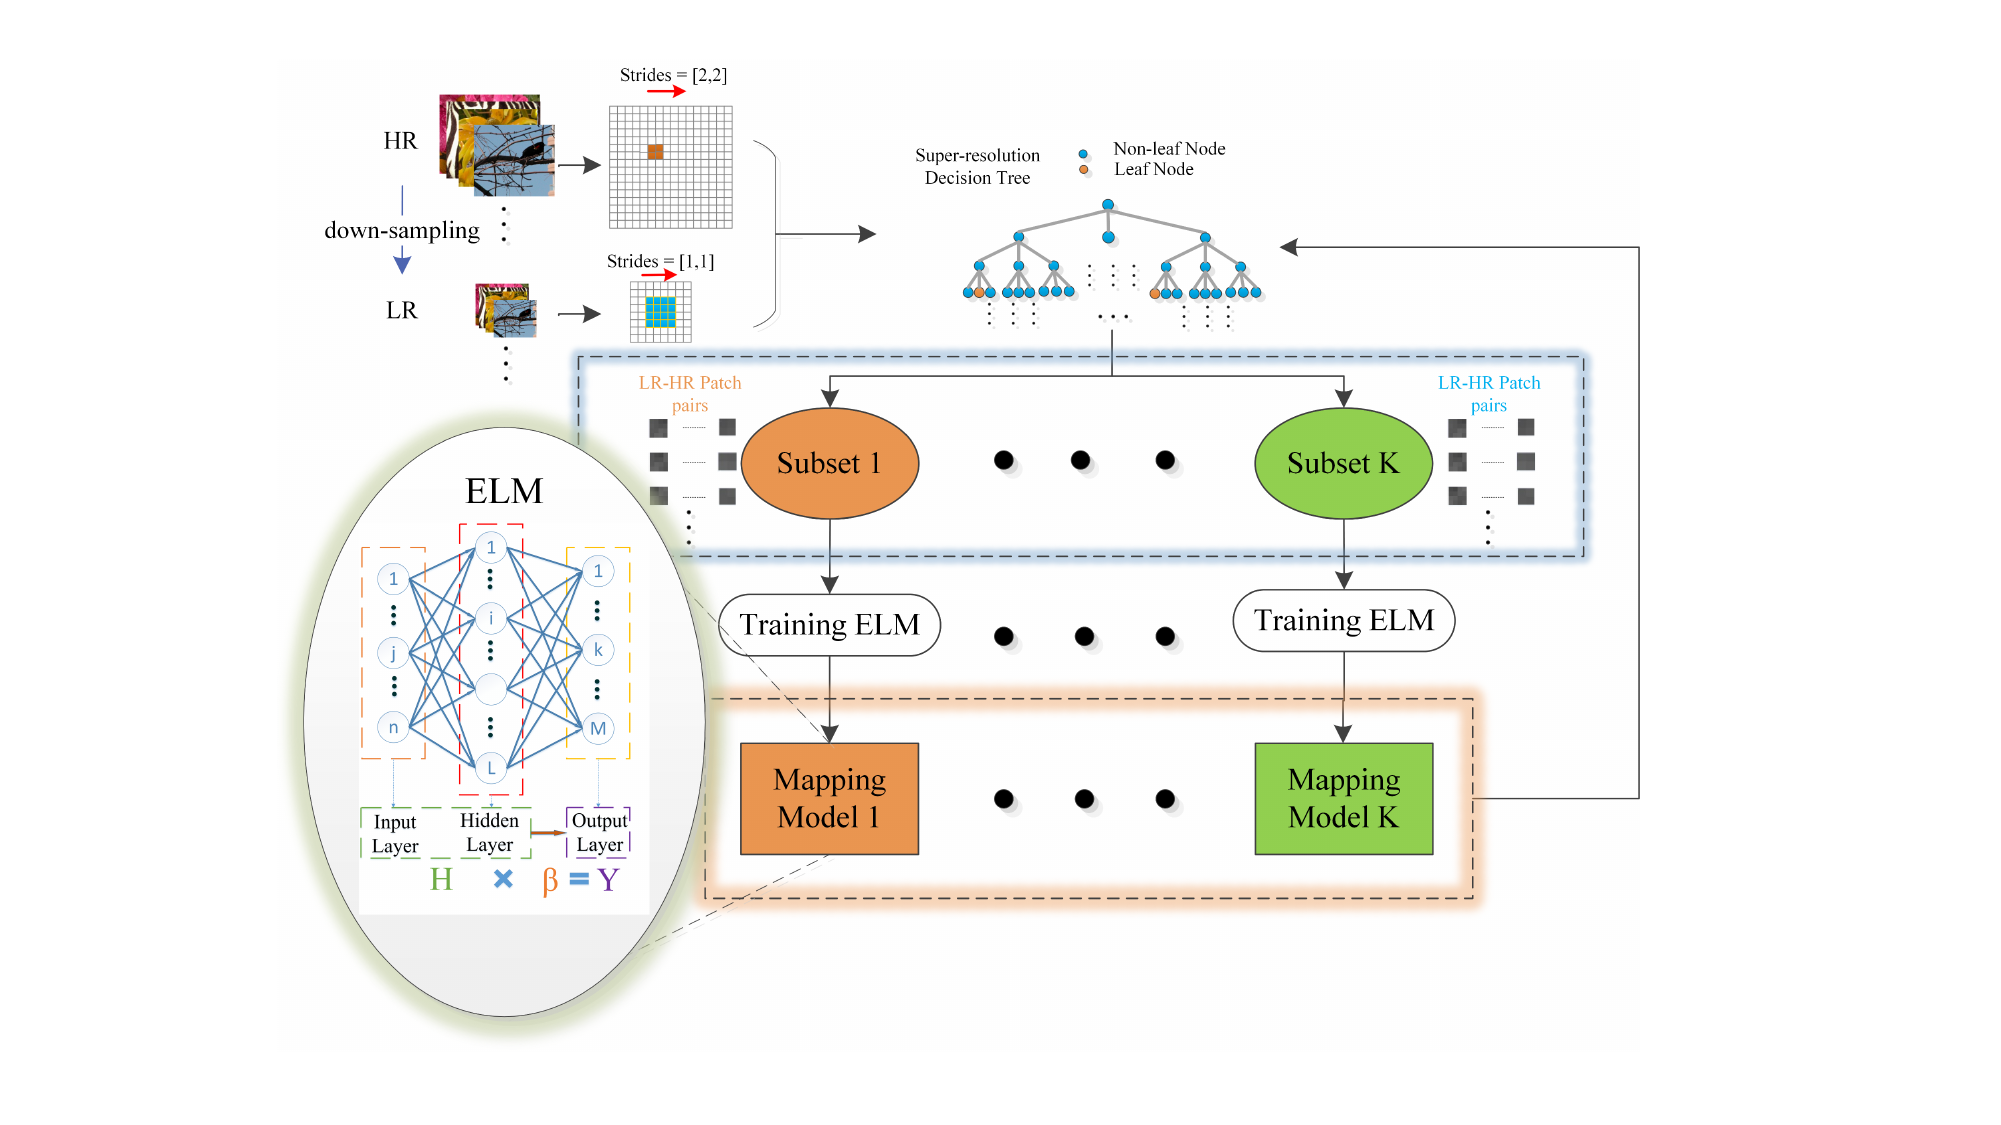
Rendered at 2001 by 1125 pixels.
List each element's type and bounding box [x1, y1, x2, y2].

picture [276, 59, 1640, 1052]
